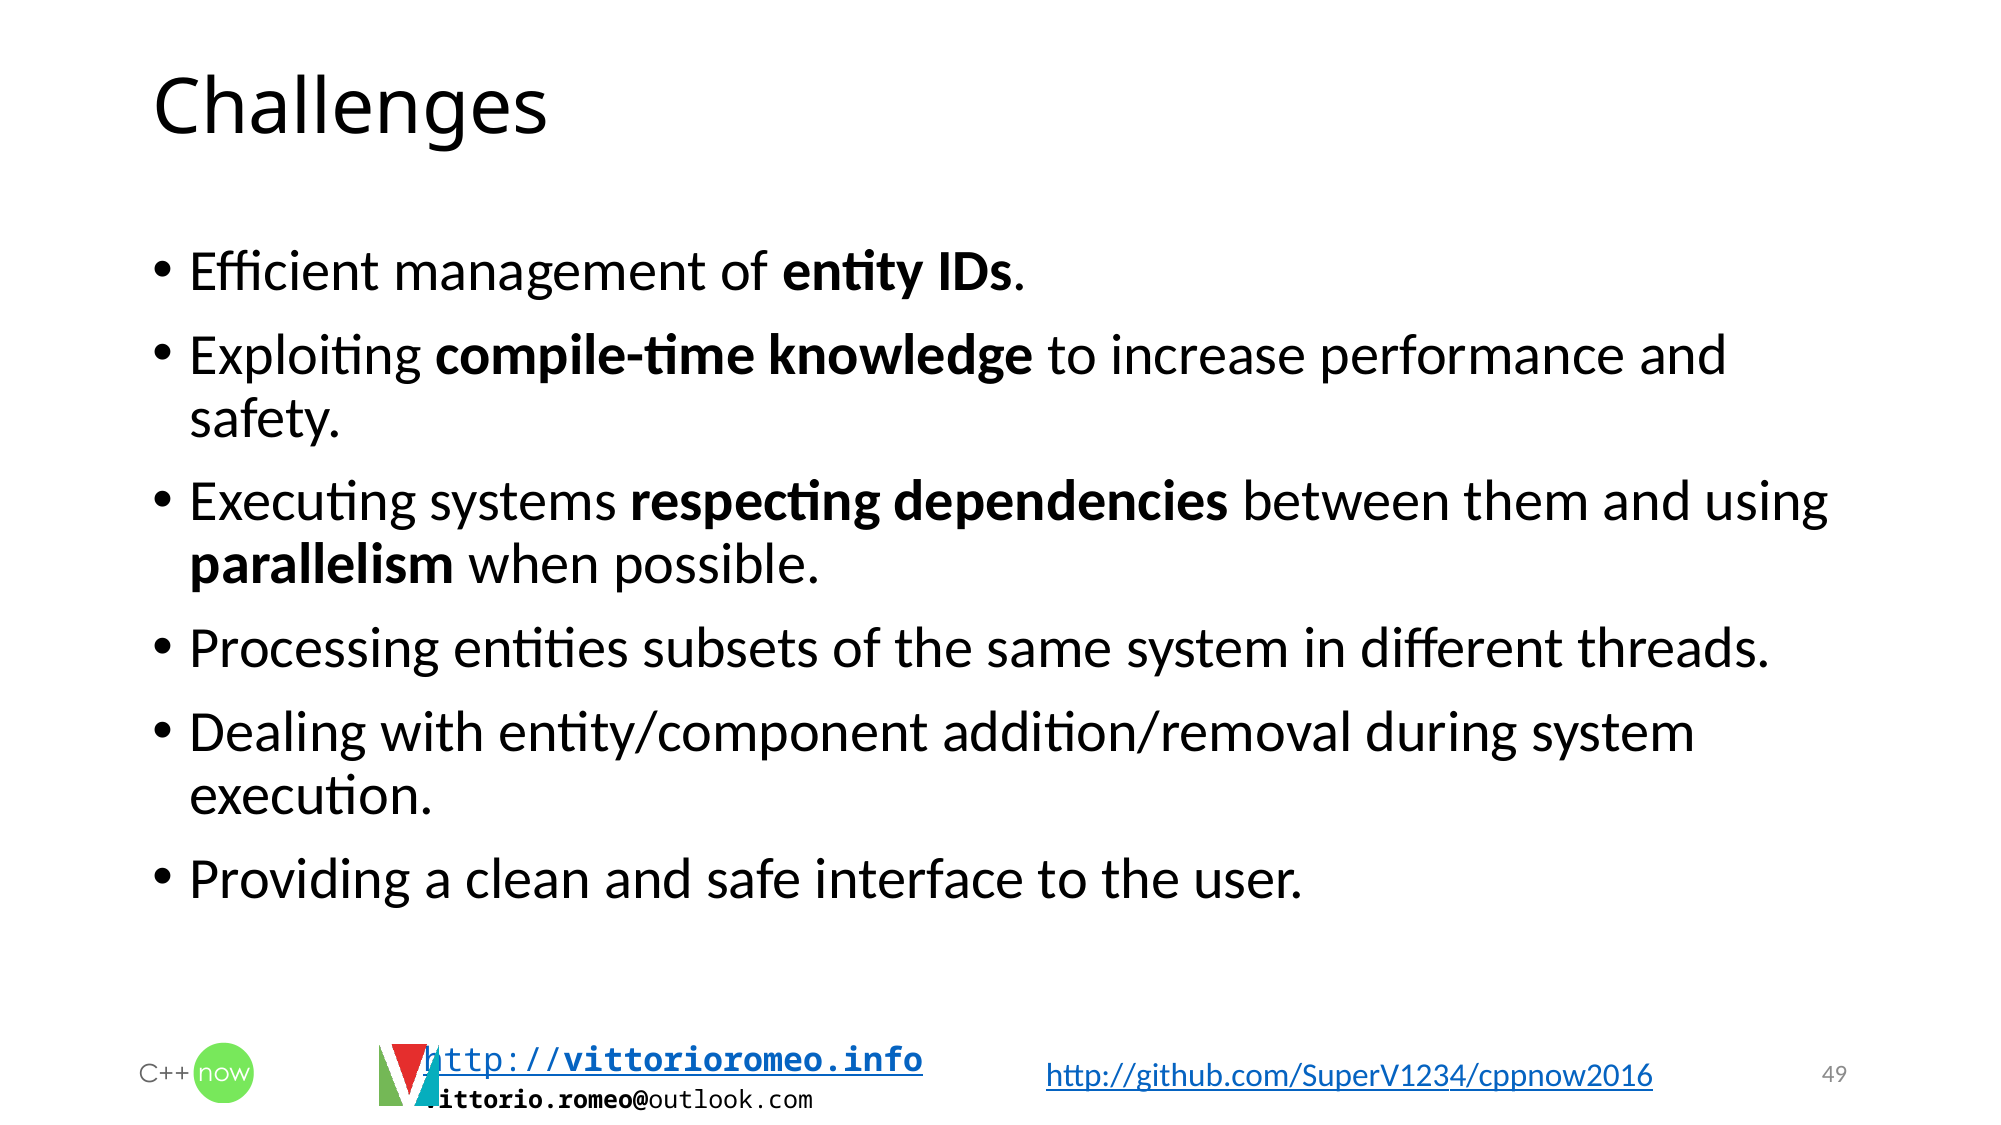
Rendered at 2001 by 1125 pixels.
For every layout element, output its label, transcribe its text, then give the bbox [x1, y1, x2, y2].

picture [379, 1044, 439, 1106]
list Efficient management of entity IDs. Exploiting compile-time knowledge to increase performance and safety. Executing systems respecting dependencies between them and using parallelism when possible. Processing entities subsets of the same system in different threads. Dealing with entity/component addition/removal during system execution. Providing a clean and safe interface to the user. [137, 232, 1863, 947]
title Challenges [137, 59, 1863, 159]
slide_number 49 [1793, 1042, 1863, 1103]
picture [137, 1041, 256, 1103]
